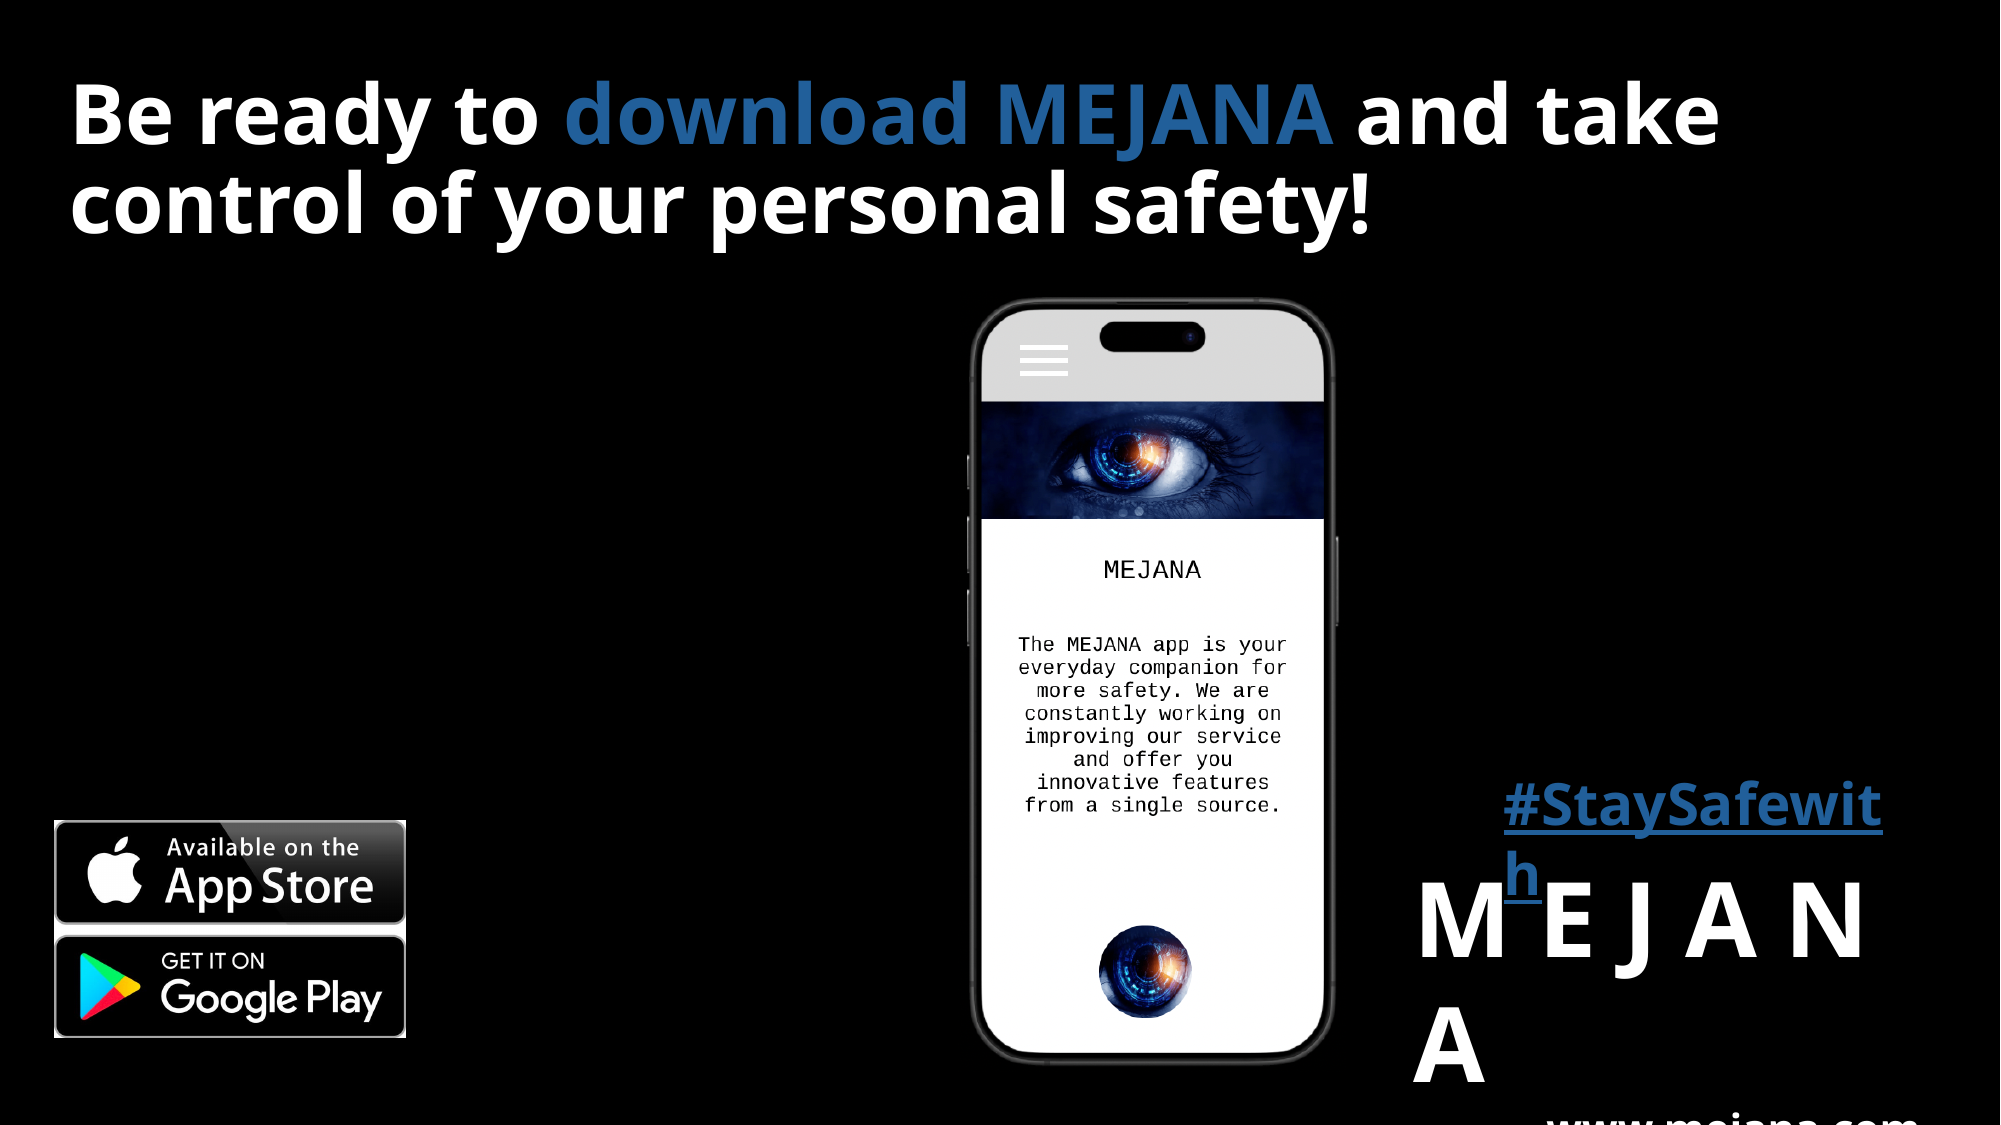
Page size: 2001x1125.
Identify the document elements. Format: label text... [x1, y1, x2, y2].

picture [957, 290, 1347, 1073]
text_box M E J A N A www.mejana.com [1398, 845, 1936, 1125]
title Be ready to download MEJANA and take control of your personal safety! [54, 53, 1780, 271]
picture [53, 819, 406, 1039]
text_box #StaySafewith [1488, 759, 1936, 915]
